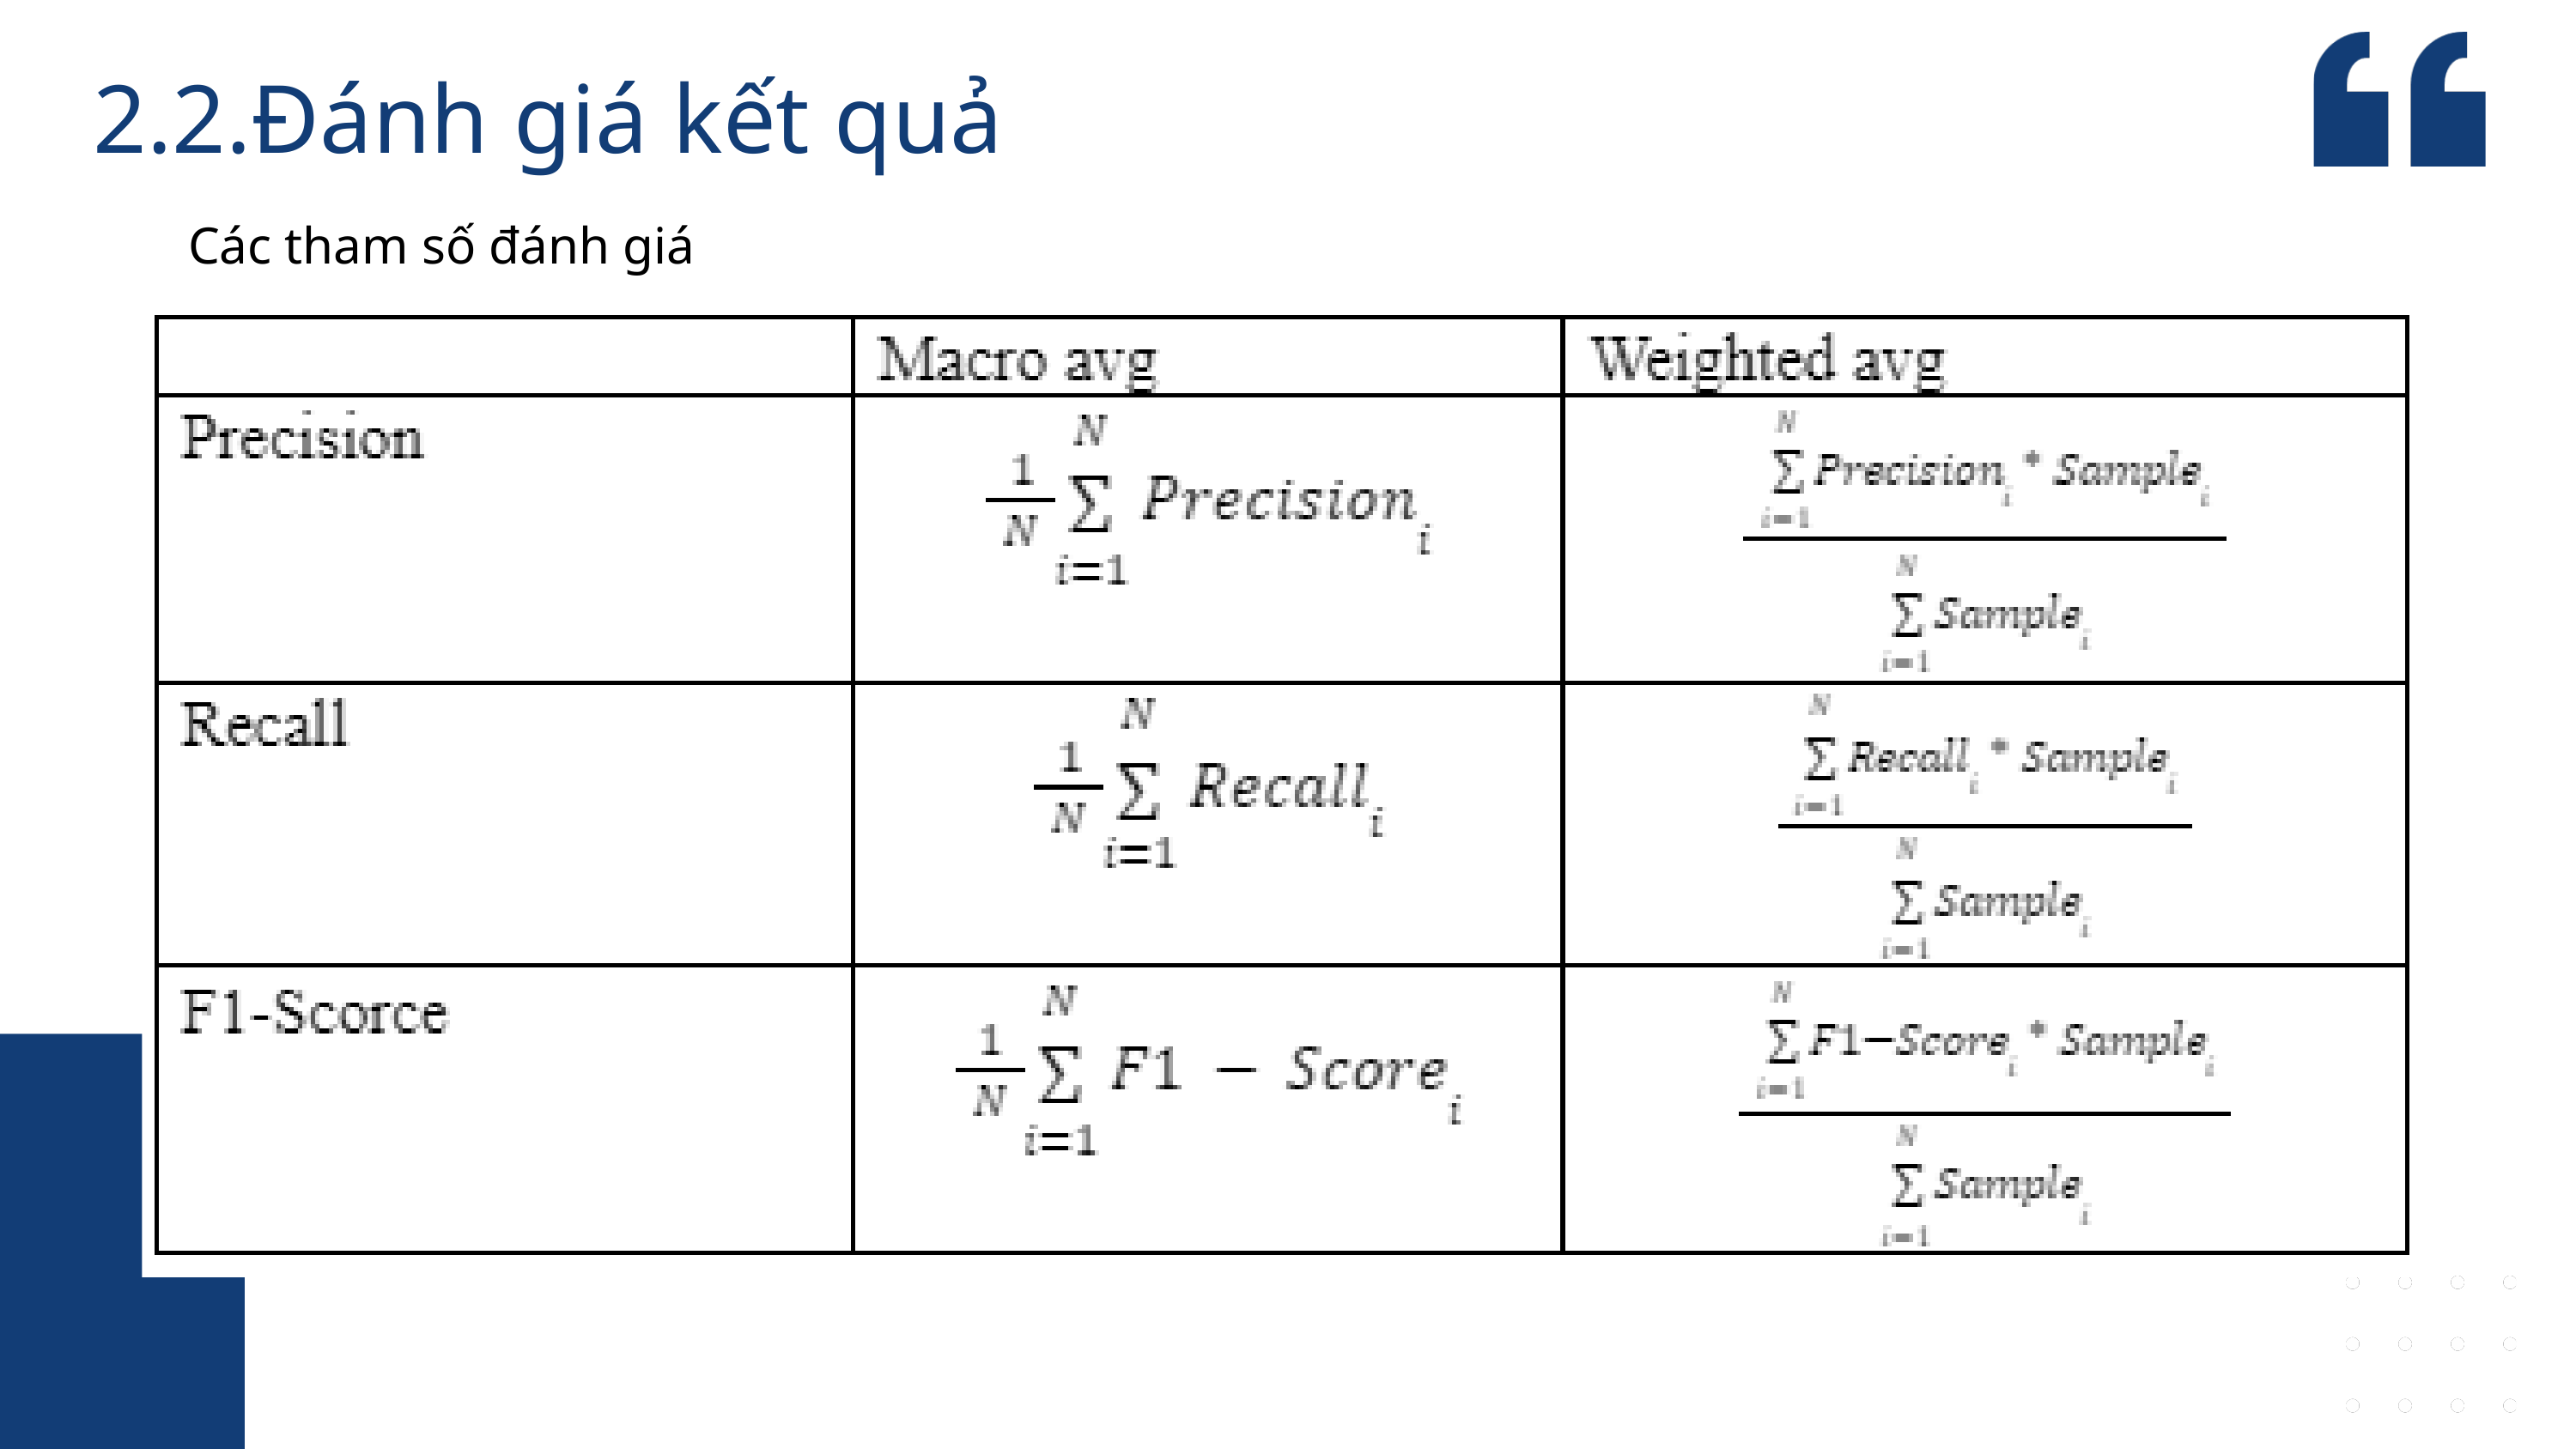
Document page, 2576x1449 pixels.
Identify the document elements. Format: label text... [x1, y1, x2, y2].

text_box Các tham số đánh giá [188, 203, 822, 275]
text_box [0, 1034, 245, 1449]
text_box [142, 302, 2432, 1277]
text_box 2.2.Đánh giá kết quả [93, 39, 1160, 173]
text_box [2313, 32, 2486, 167]
text_box [2346, 1276, 2517, 1449]
